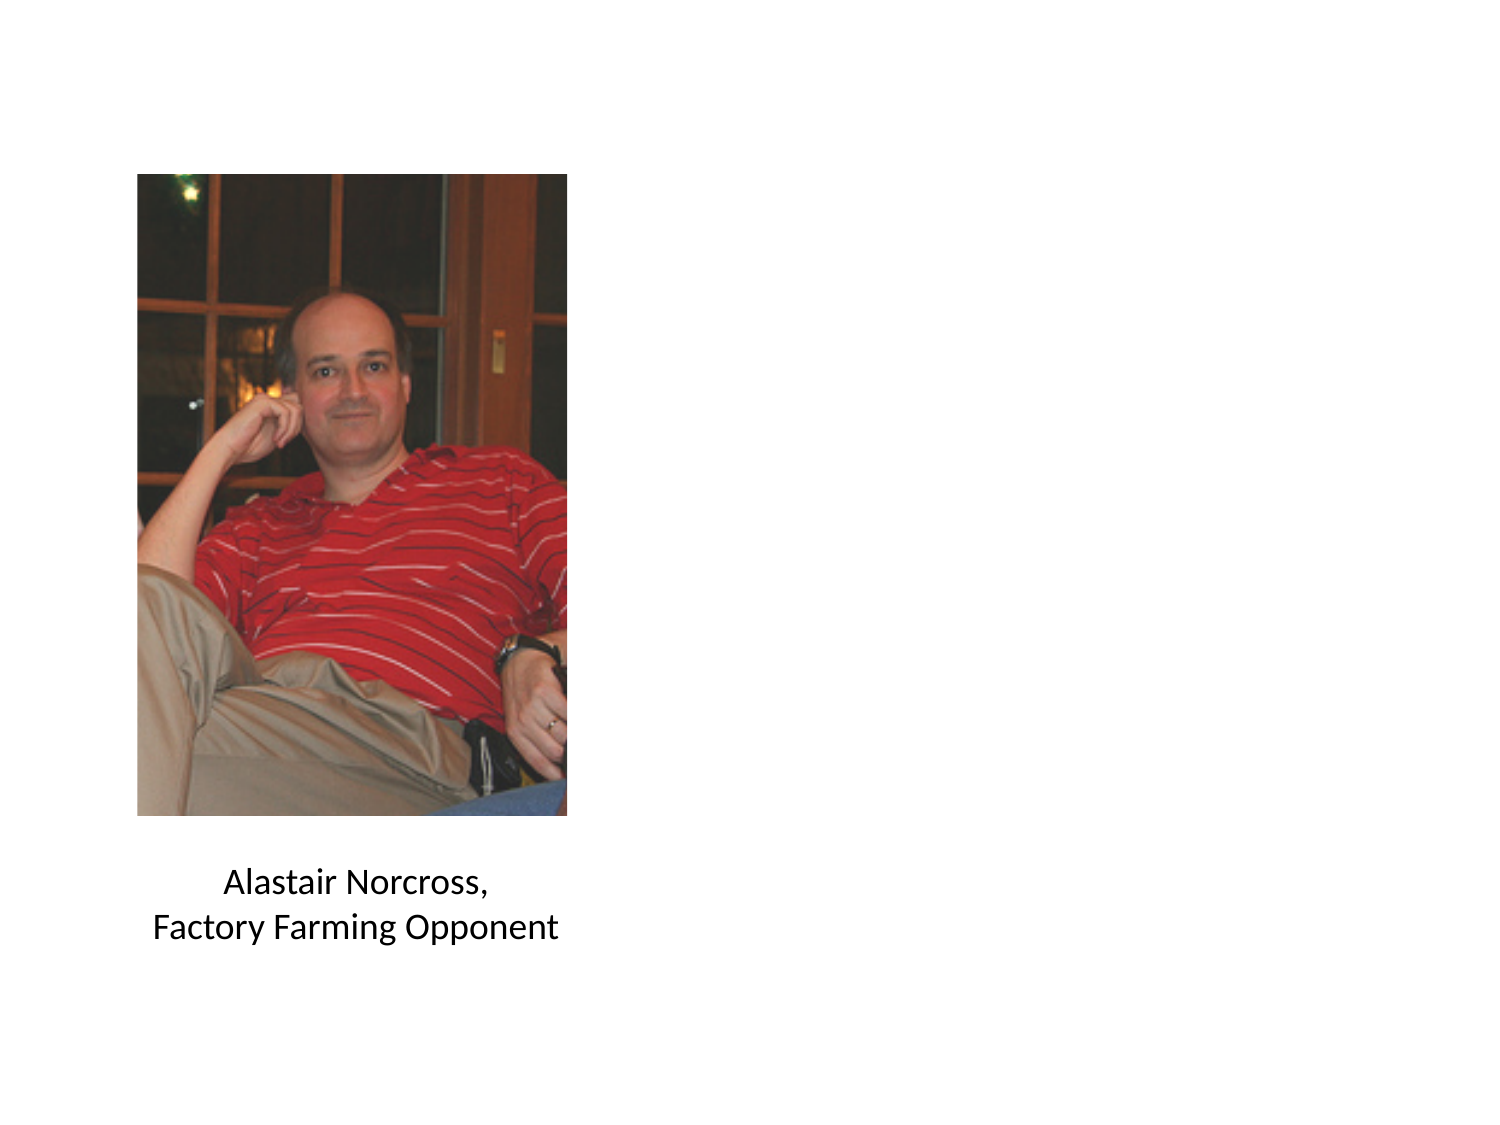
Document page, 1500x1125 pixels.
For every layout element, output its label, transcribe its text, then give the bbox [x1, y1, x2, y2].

text_box Alastair Norcross, Factory Farming Opponent [112, 849, 600, 955]
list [137, 174, 568, 816]
